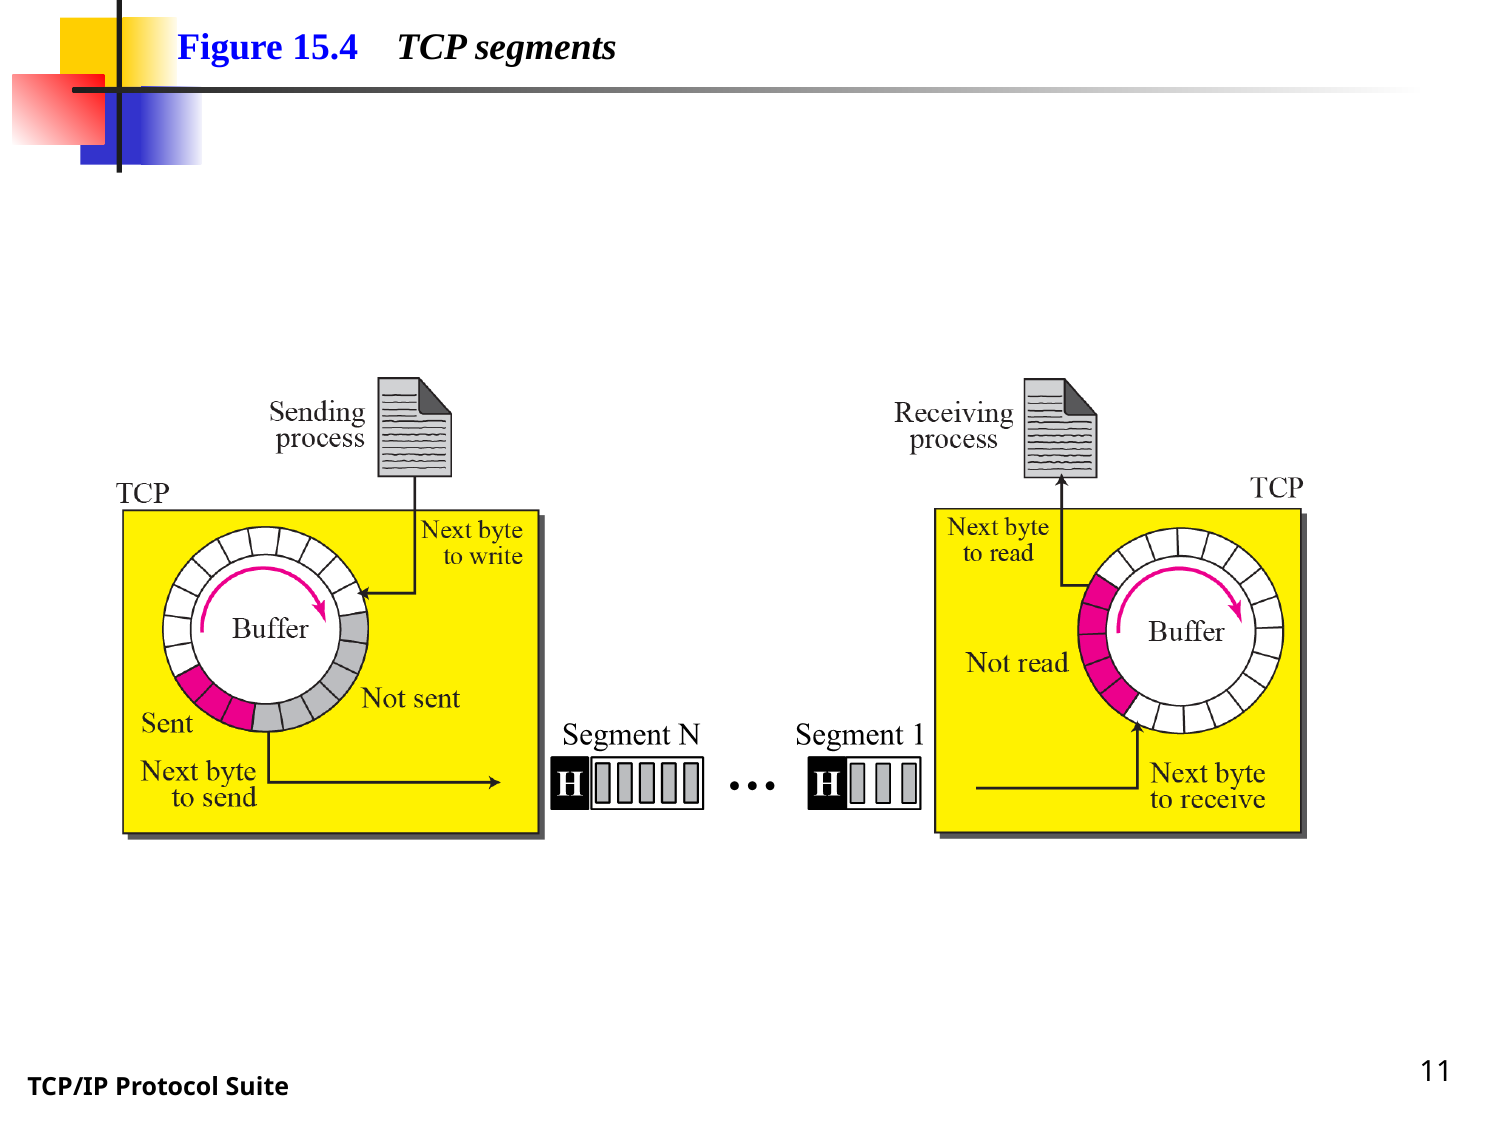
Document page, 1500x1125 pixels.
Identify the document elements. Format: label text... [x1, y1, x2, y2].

text_box [122, 17, 177, 86]
text_box <number> [1155, 1024, 1468, 1100]
text_box [12, 74, 105, 145]
text_box [116, 93, 122, 173]
text_box [116, 0, 122, 87]
text_box TCP/IP Protocol Suite [12, 1032, 488, 1108]
text_box [141, 93, 202, 165]
text_box [60, 17, 116, 86]
picture [115, 377, 545, 841]
picture [550, 378, 1307, 839]
text_box Figure 15.4 TCP segments [162, 14, 1100, 75]
text_box [122, 93, 141, 165]
text_box [80, 93, 116, 165]
text_box [72, 87, 1422, 93]
